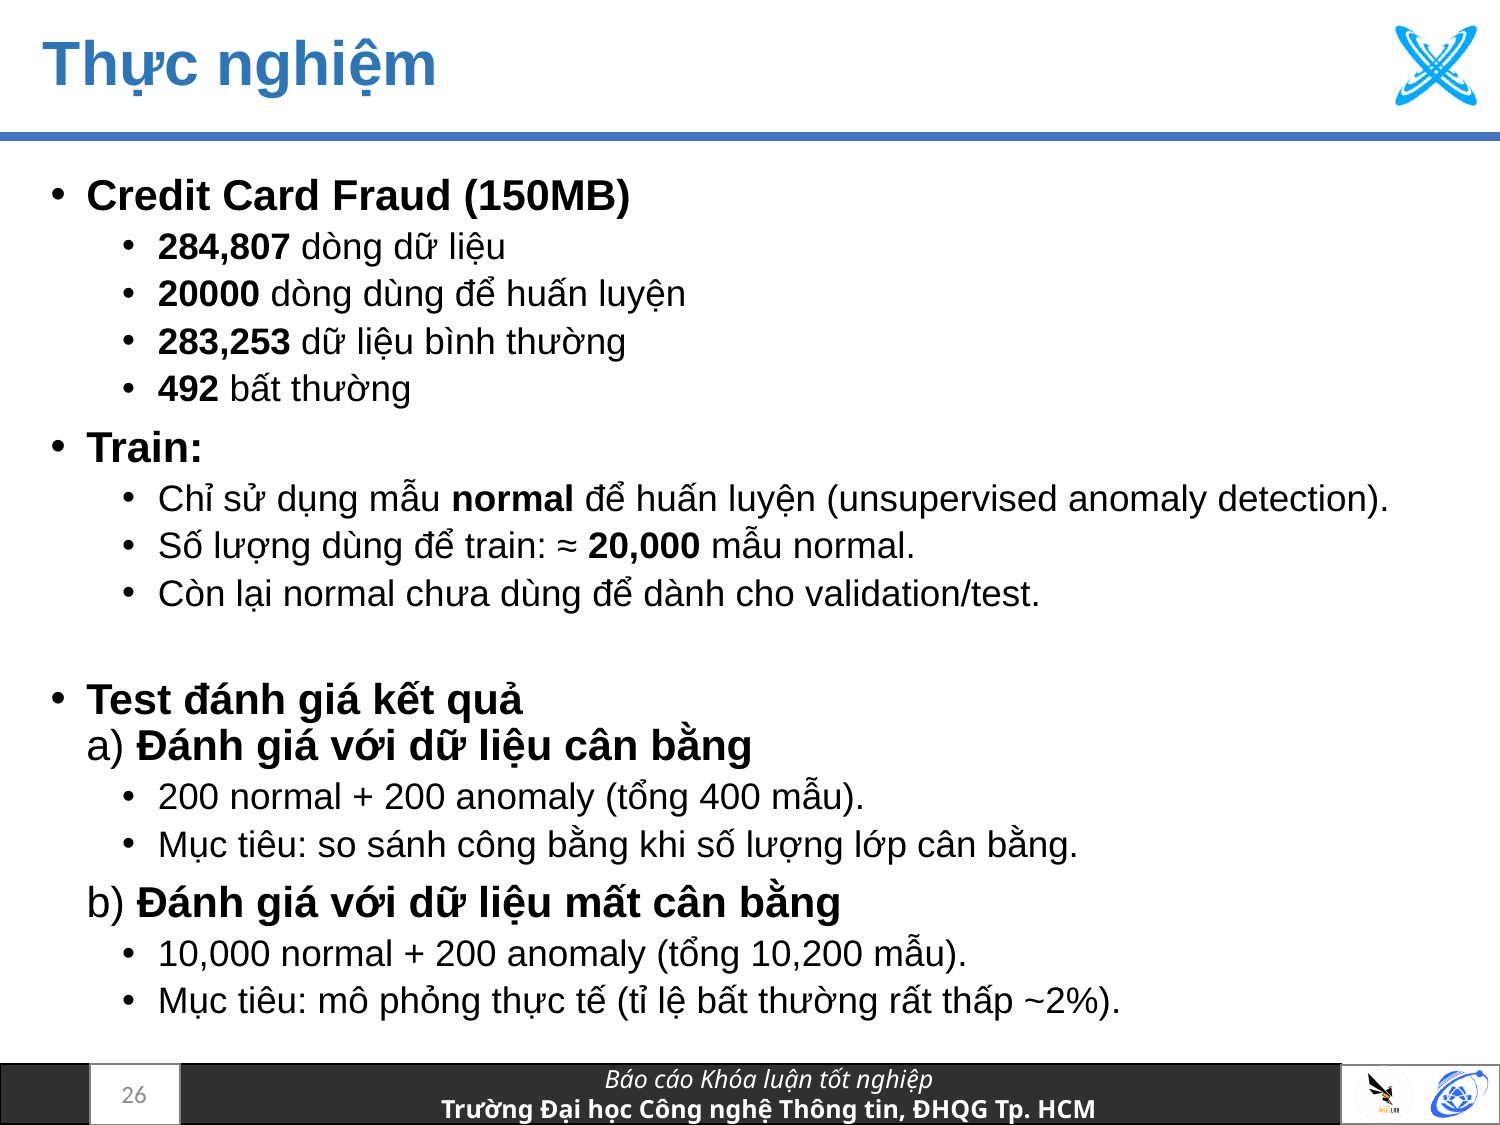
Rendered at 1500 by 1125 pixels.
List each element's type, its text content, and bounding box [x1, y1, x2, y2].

list Credit Card Fraud (150MB) 284,807 dòng dữ liệu 20000 dòng dùng để huấn luyện 283,253 dữ liệu bình thường 492 bất thường Train: Chỉ sử dụng mẫu normal để huấn luyện (unsupervised anomaly detection). Số lượng dùng để train: ≈ 20,000 mẫu normal. Còn lại normal chưa dùng để dành cho validation/test. Test đánh giá kết quả a) Đánh giá với dữ liệu cân bằng 200 normal + 200 anomaly (tổng 400 mẫu). Mục tiêu: so sánh công bằng khi số lượng lớp cân bằng. b) Đánh giá với dữ liệu mất cân bằng 10,000 normal + 200 anomaly (tổng 10,200 mẫu). Mục tiêu: mô phỏng thực tế (tỉ lệ bất thường rất thấp ~2%). [35, 165, 1446, 1034]
picture [1352, 1062, 1416, 1125]
picture [1426, 1053, 1495, 1125]
slide_number 26 [95, 1063, 162, 1124]
title Thực nghiệm [27, 23, 1376, 108]
picture [1377, 5, 1493, 125]
